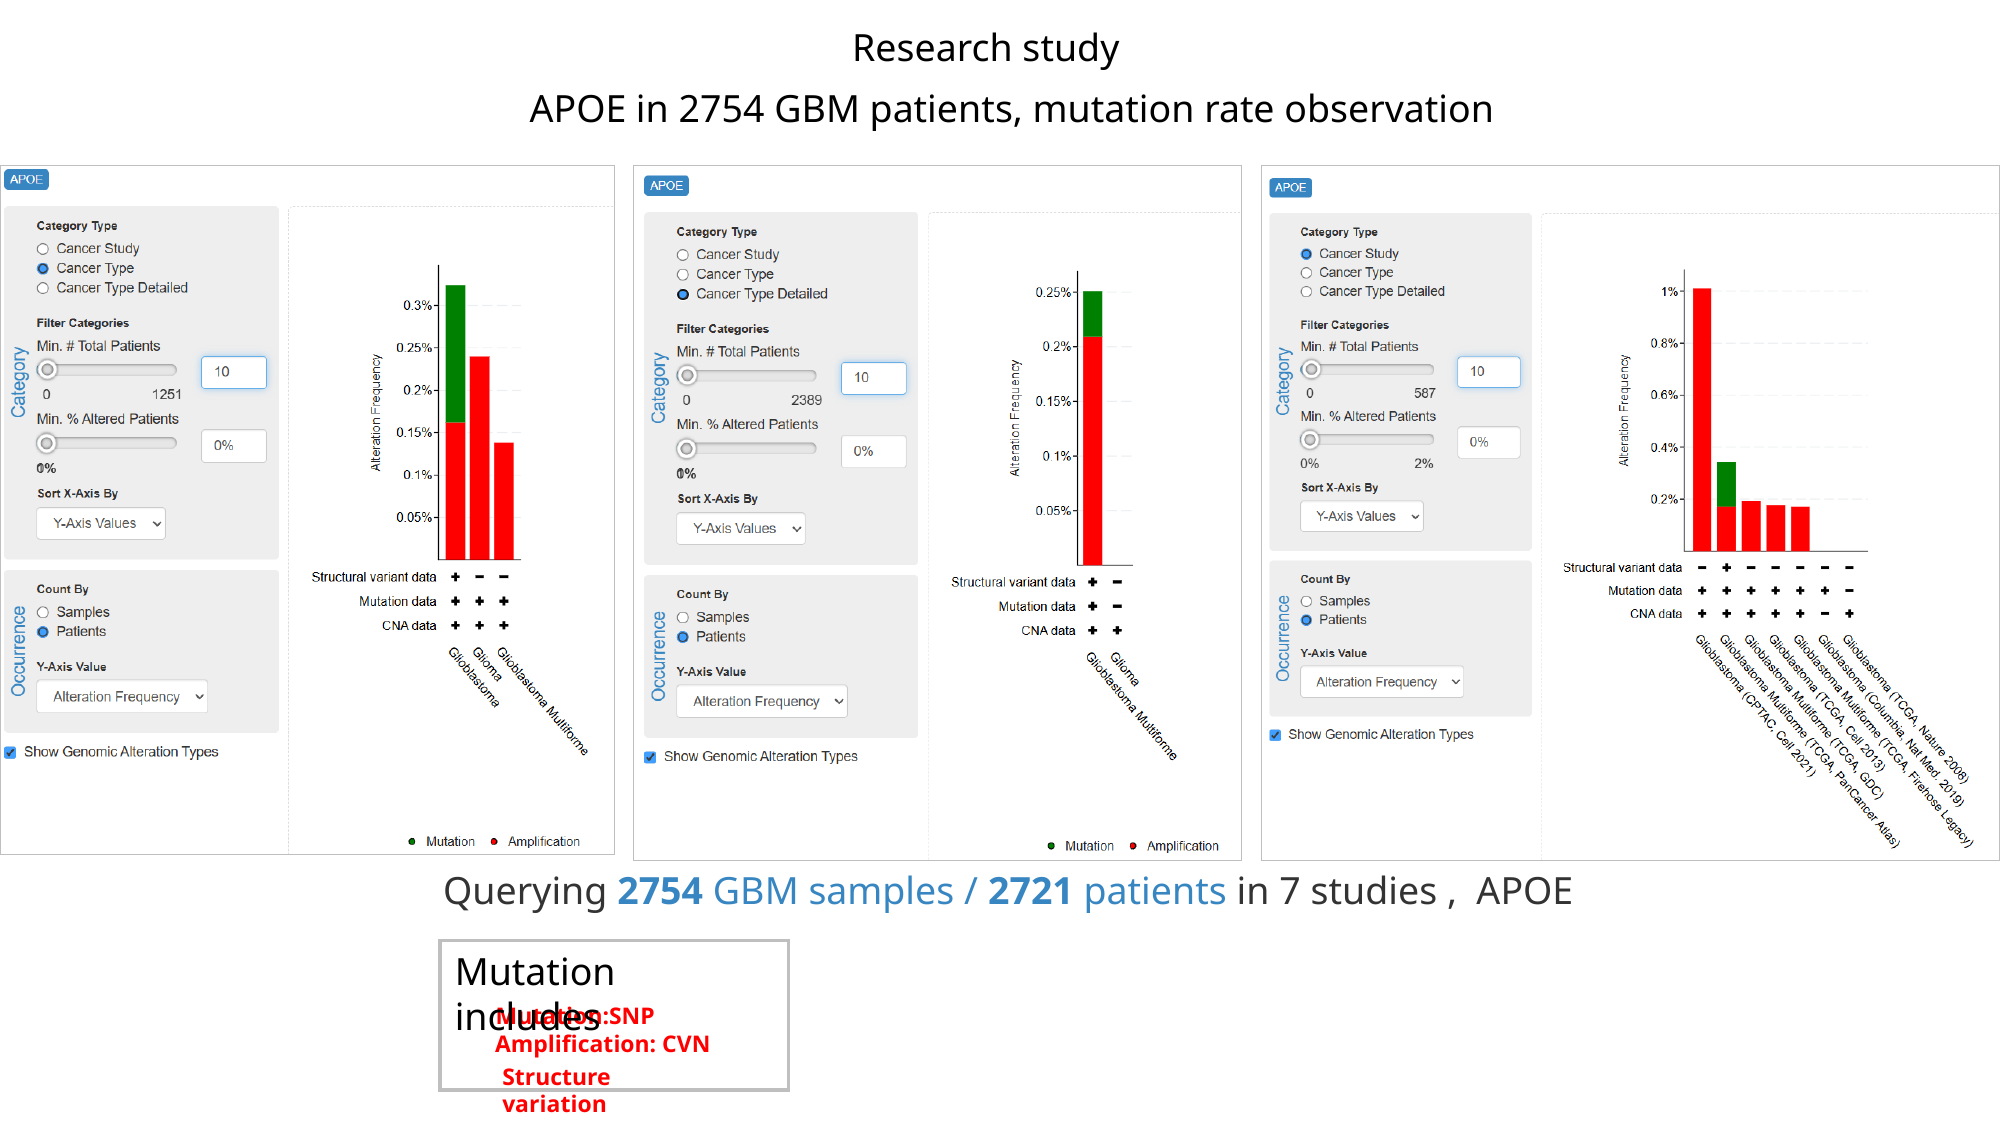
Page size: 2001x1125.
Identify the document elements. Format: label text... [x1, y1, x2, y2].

picture [633, 165, 1242, 861]
text_box APOE in 2754 GBM patients, mutation rate observation [514, 77, 1510, 138]
text_box Querying 2754 GBM samples / 2721 patients in 7 studies , APOE [428, 859, 1631, 920]
text_box Research study [837, 16, 1135, 77]
picture [1260, 165, 2000, 861]
picture [0, 165, 615, 855]
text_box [439, 940, 789, 1091]
